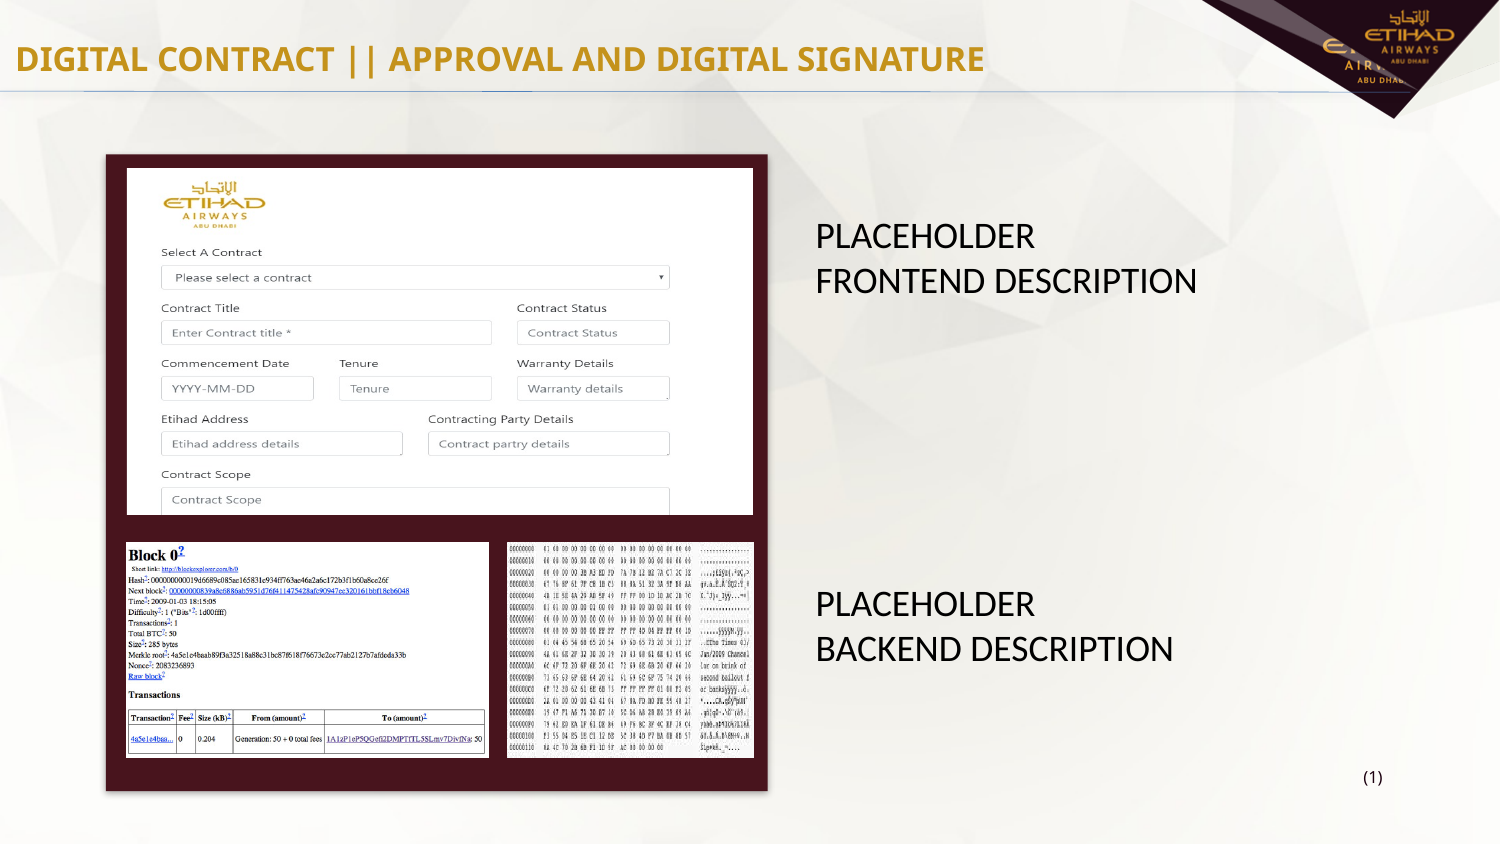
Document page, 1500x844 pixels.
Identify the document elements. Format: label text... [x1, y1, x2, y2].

text_box DIGITAL CONTRACT || APPROVAL AND DIGITAL SIGNATURE [0, 15, 1252, 101]
picture [0, 0, 1500, 844]
text_box [105, 154, 768, 792]
text_box PLACEHOLDER BACKEND DESCRIPTION [800, 571, 1344, 677]
text_box PLACEHOLDER FRONTEND DESCRIPTION [800, 203, 1344, 309]
